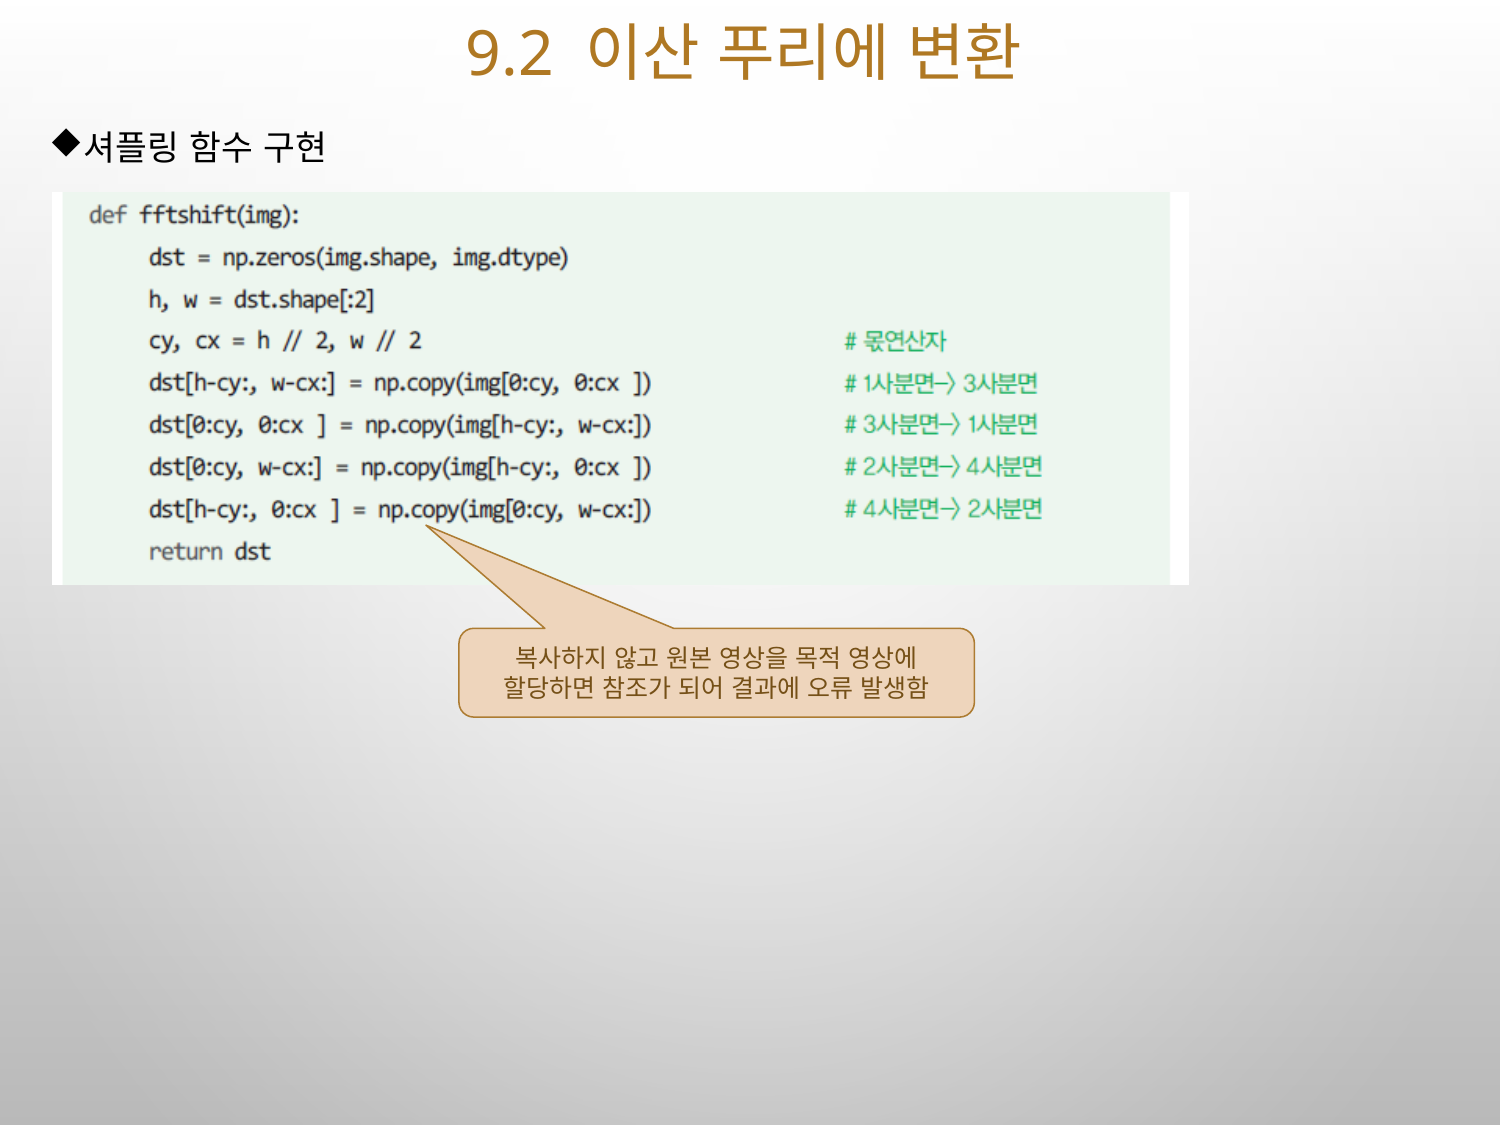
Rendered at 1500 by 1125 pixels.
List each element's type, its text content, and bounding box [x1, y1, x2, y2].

text_box 복사하지 않고 원본 영상을 목적 영상에 할당하면 참조가 되어 결과에 오류 발생함 [458, 593, 976, 718]
title 9.2 이산 푸리에 변환 [34, 6, 1454, 104]
picture [0, 0, 1500, 1125]
list 셔플링 함수 구현 [34, 110, 1454, 1118]
